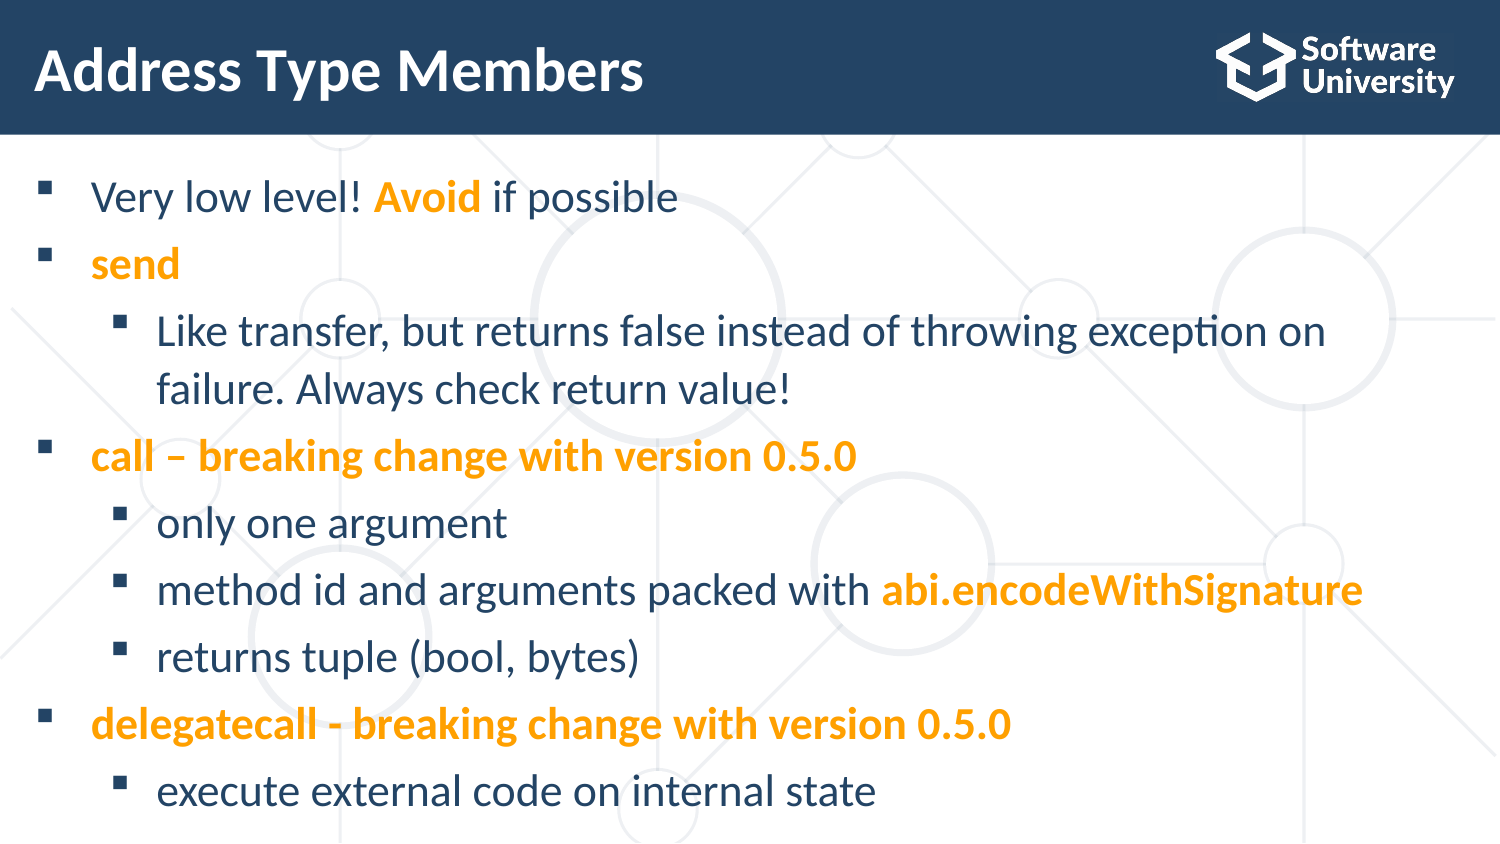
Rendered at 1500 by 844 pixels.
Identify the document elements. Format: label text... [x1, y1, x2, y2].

list Very low level! Avoid if possible send Like transfer, but returns false instead of throwing exception on failure. Always check return value! call – breaking change with version 0.5.0 only one argument method id and arguments packed with abi.encodeWithSignature returns tuple (bool, bytes) delegatecall - breaking change with version 0.5.0 execute external code on internal state [23, 152, 1478, 844]
title Аddress Тype Мembers [23, 12, 1193, 121]
picture [1216, 32, 1455, 102]
